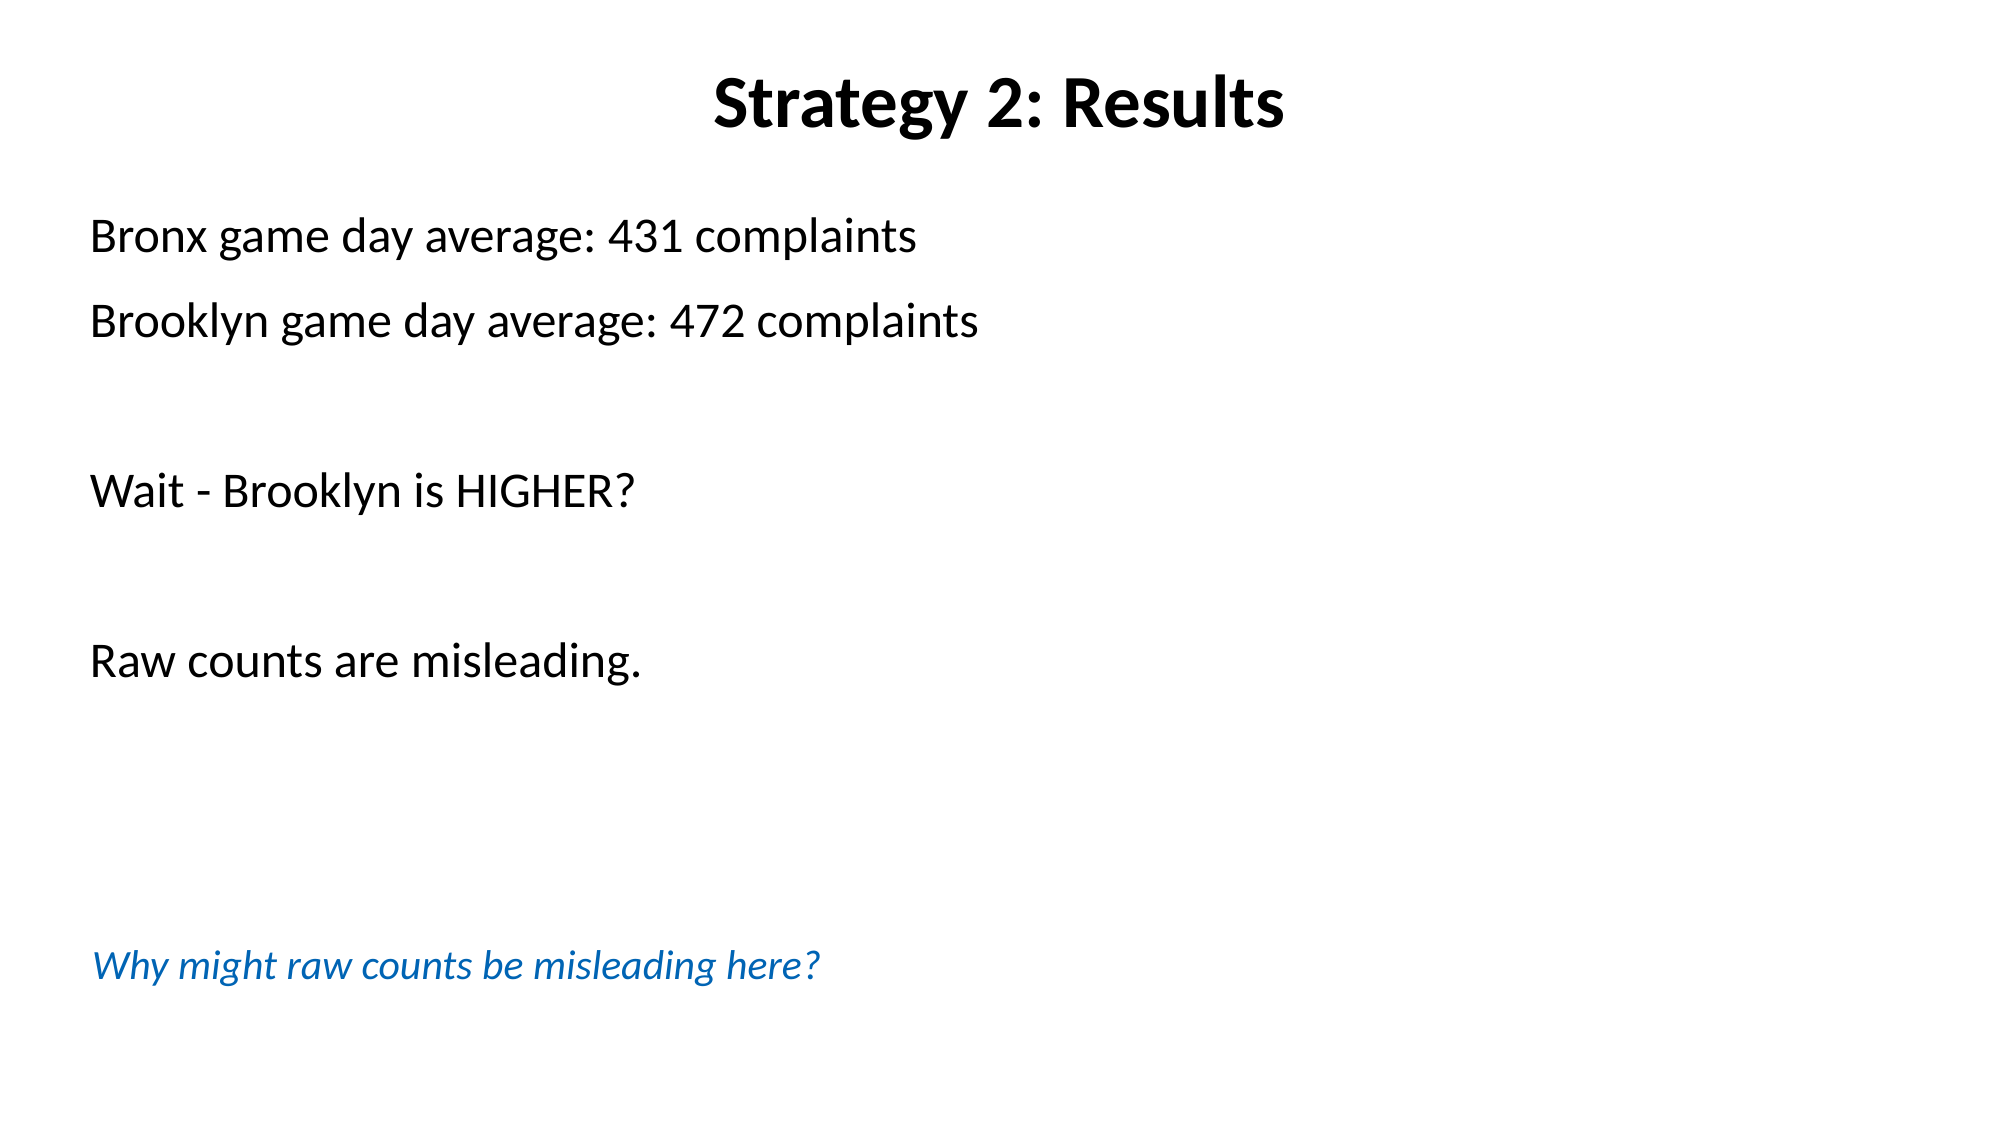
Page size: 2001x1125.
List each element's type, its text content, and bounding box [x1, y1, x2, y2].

text_box Strategy 2: Results [698, 44, 1302, 150]
text_box Why might raw counts be misleading here? [77, 930, 837, 995]
text_box Bronx game day average: 431 complaints Brooklyn game day average: 472 complaints Wait - Brooklyn is HIGHER? Raw counts are misleading. [74, 195, 1925, 695]
